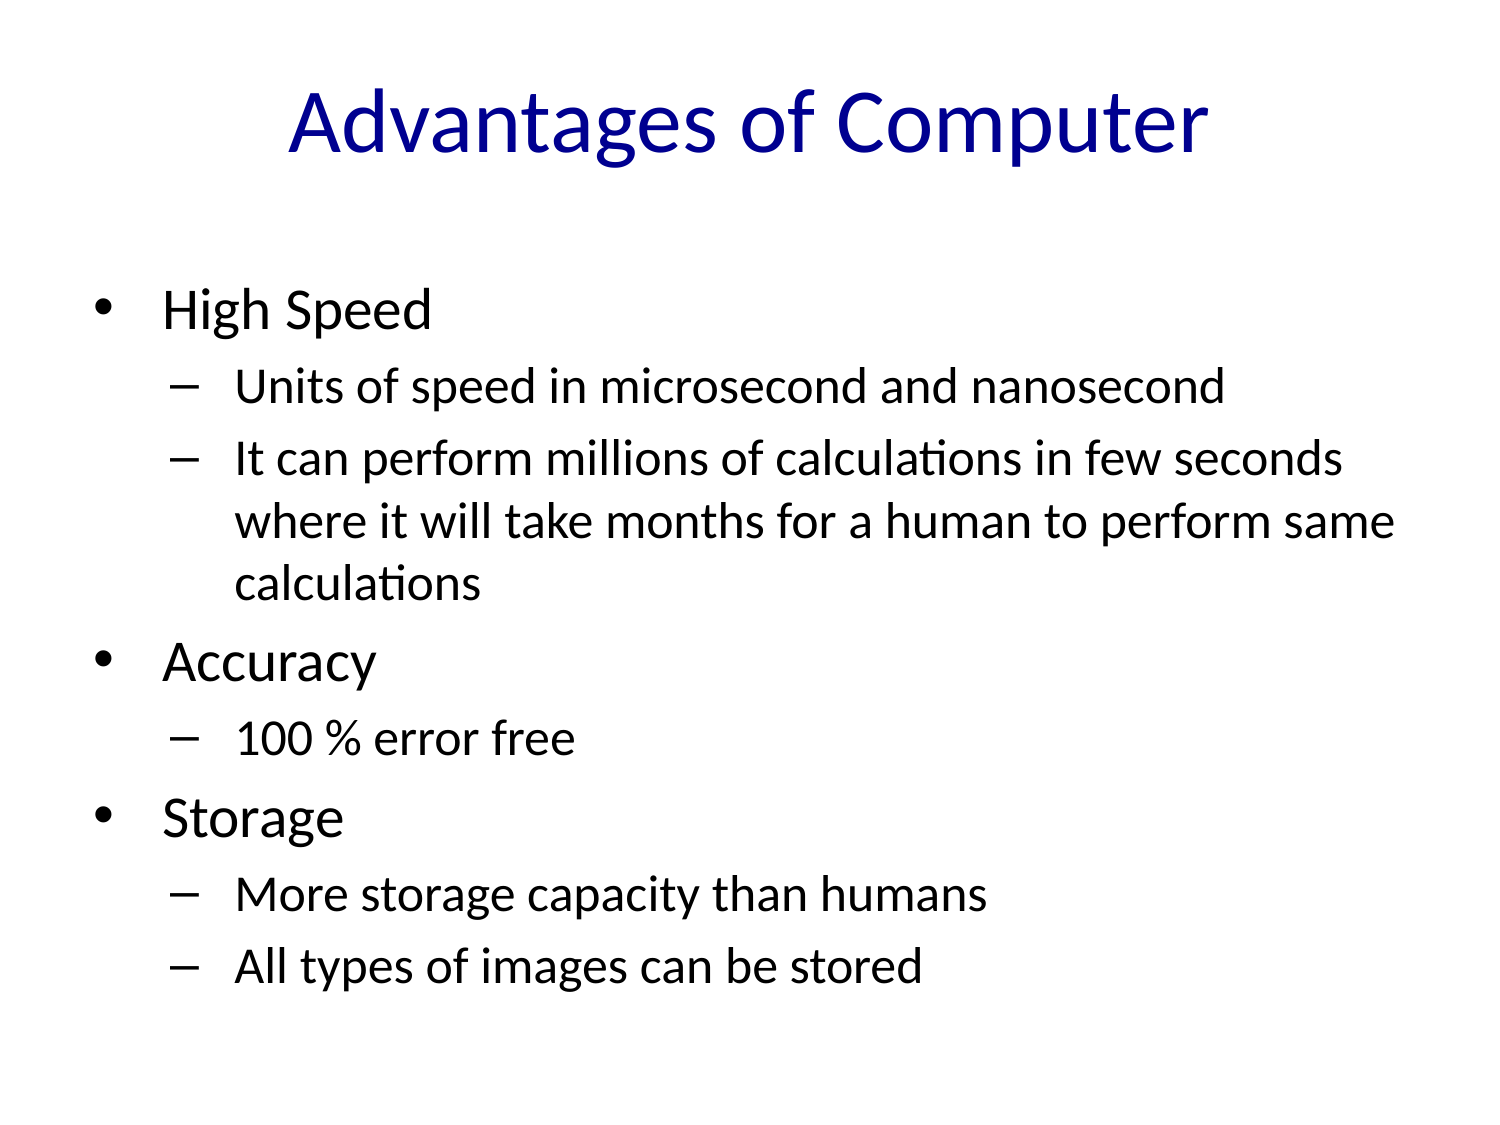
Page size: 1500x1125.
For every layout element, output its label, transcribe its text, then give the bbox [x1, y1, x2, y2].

title Advantages of Computer [0, 0, 1500, 233]
list High Speed Units of speed in microsecond and nanosecond It can perform millions of calculations in few seconds where it will take months for a human to perform same calculations Accuracy 100 % error free Storage More storage capacity than humans All types of images can be stored [75, 262, 1425, 1005]
